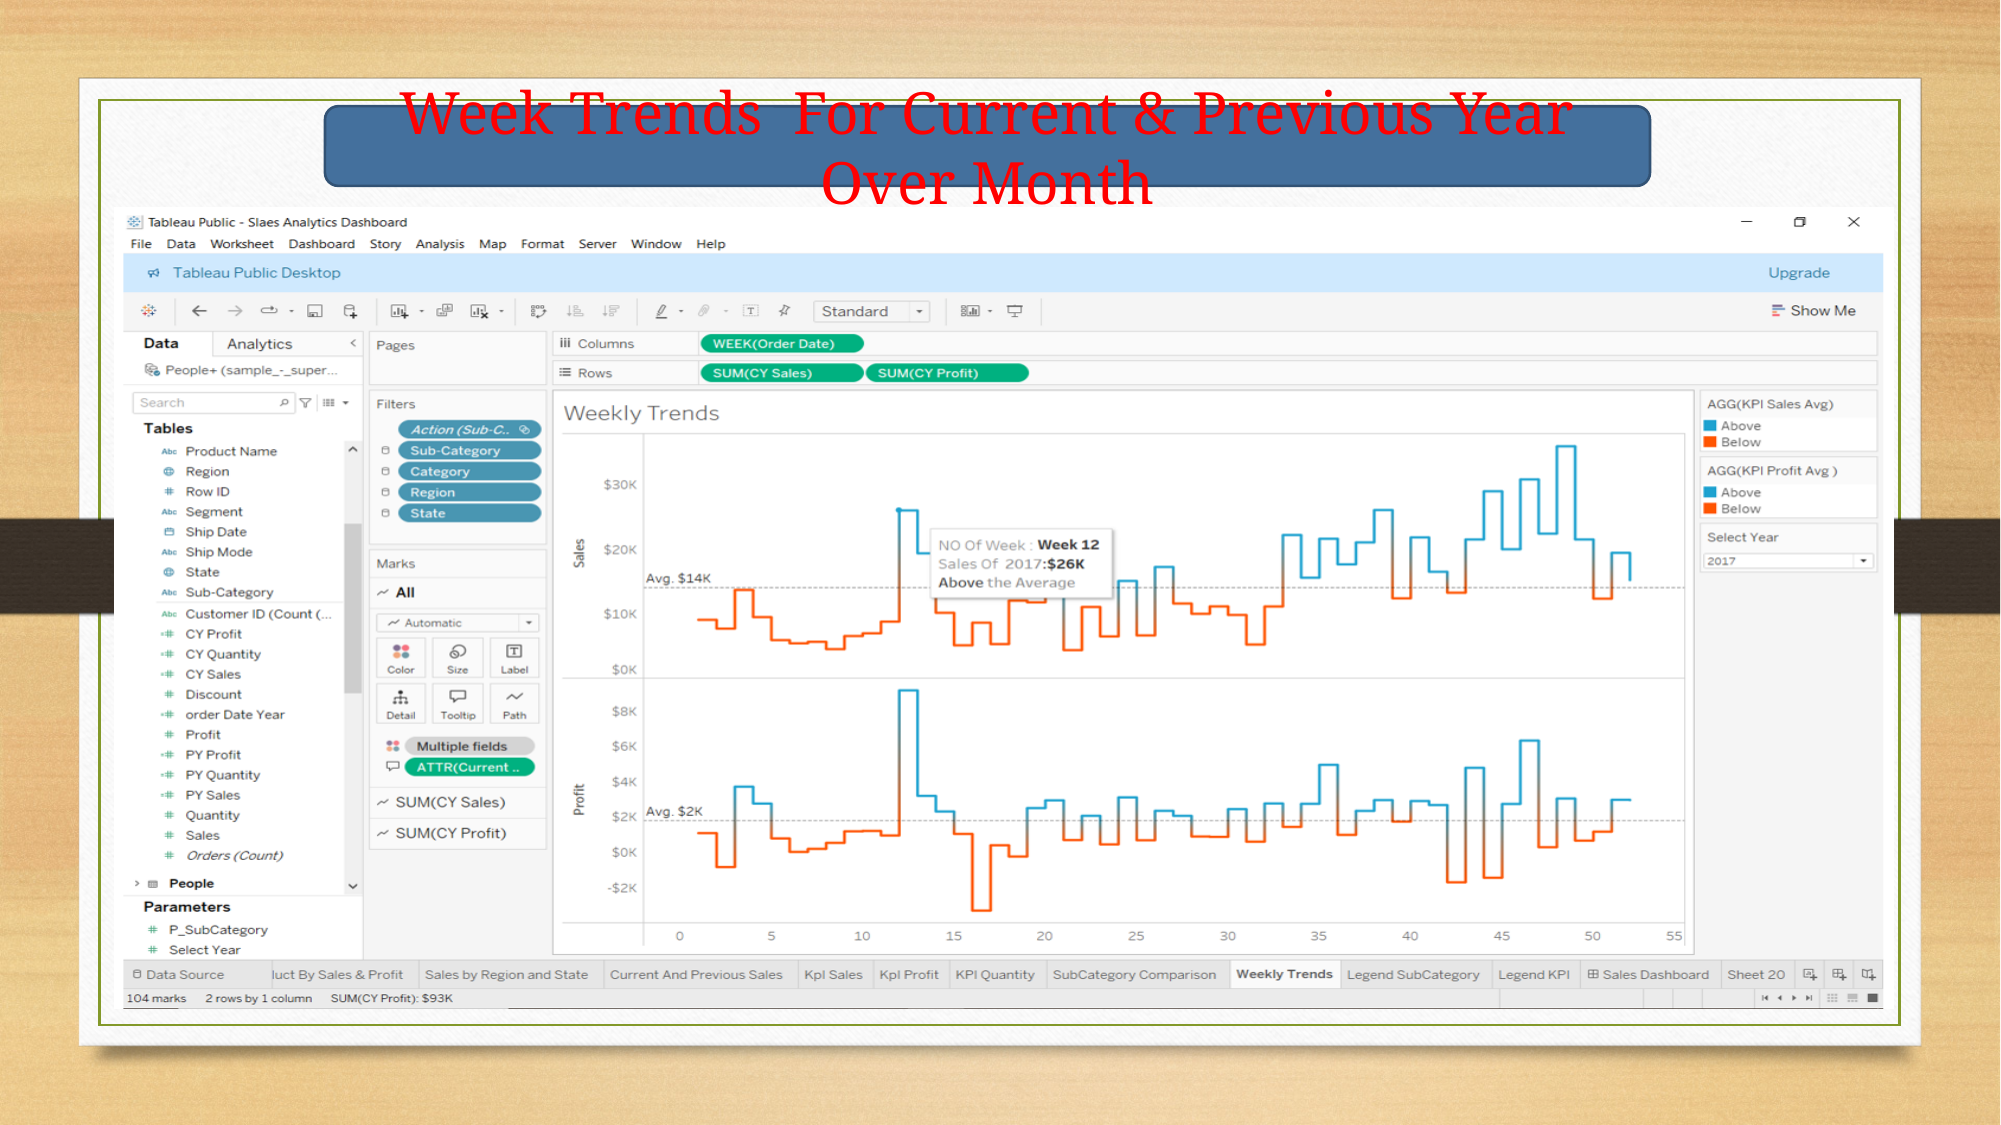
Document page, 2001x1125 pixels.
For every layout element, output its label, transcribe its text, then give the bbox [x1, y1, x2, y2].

text_box Week Trends For Current & Previous Year Over Month [323, 104, 1652, 188]
picture [0, 0, 2001, 1125]
